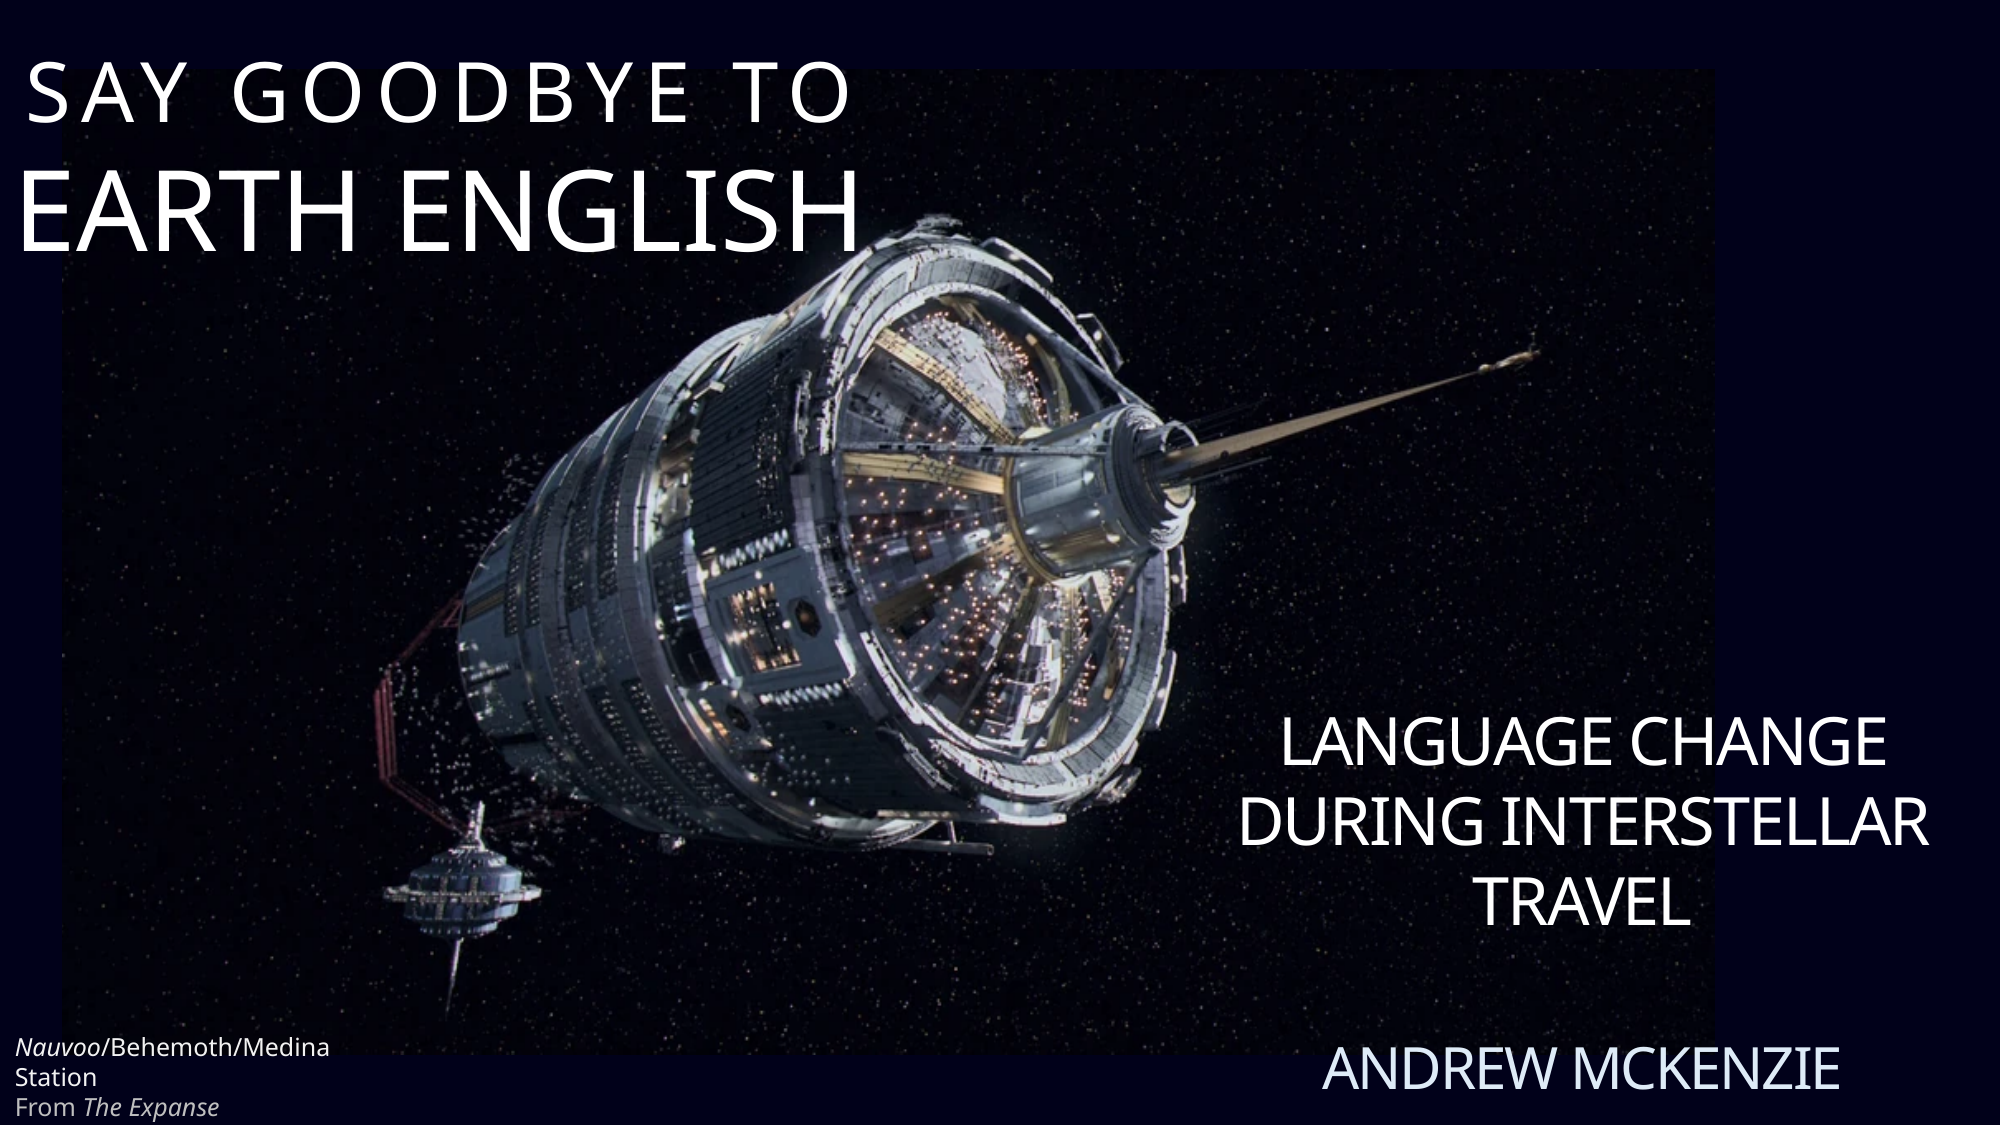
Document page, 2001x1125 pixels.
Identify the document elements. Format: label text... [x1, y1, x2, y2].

picture [62, 69, 1715, 1056]
text_box Nauvoo/Behemoth/Medina Station From The Expanse [0, 1023, 414, 1125]
text_box SAY GOODBYE TO EARTH ENGLISH [0, 31, 946, 282]
text_box LANGUAGE CHANGE DURING INTERSTELLAR TRAVEL [1715, 691, 2000, 947]
text_box ANDREW MCKENZIE [1138, 1023, 2000, 1109]
